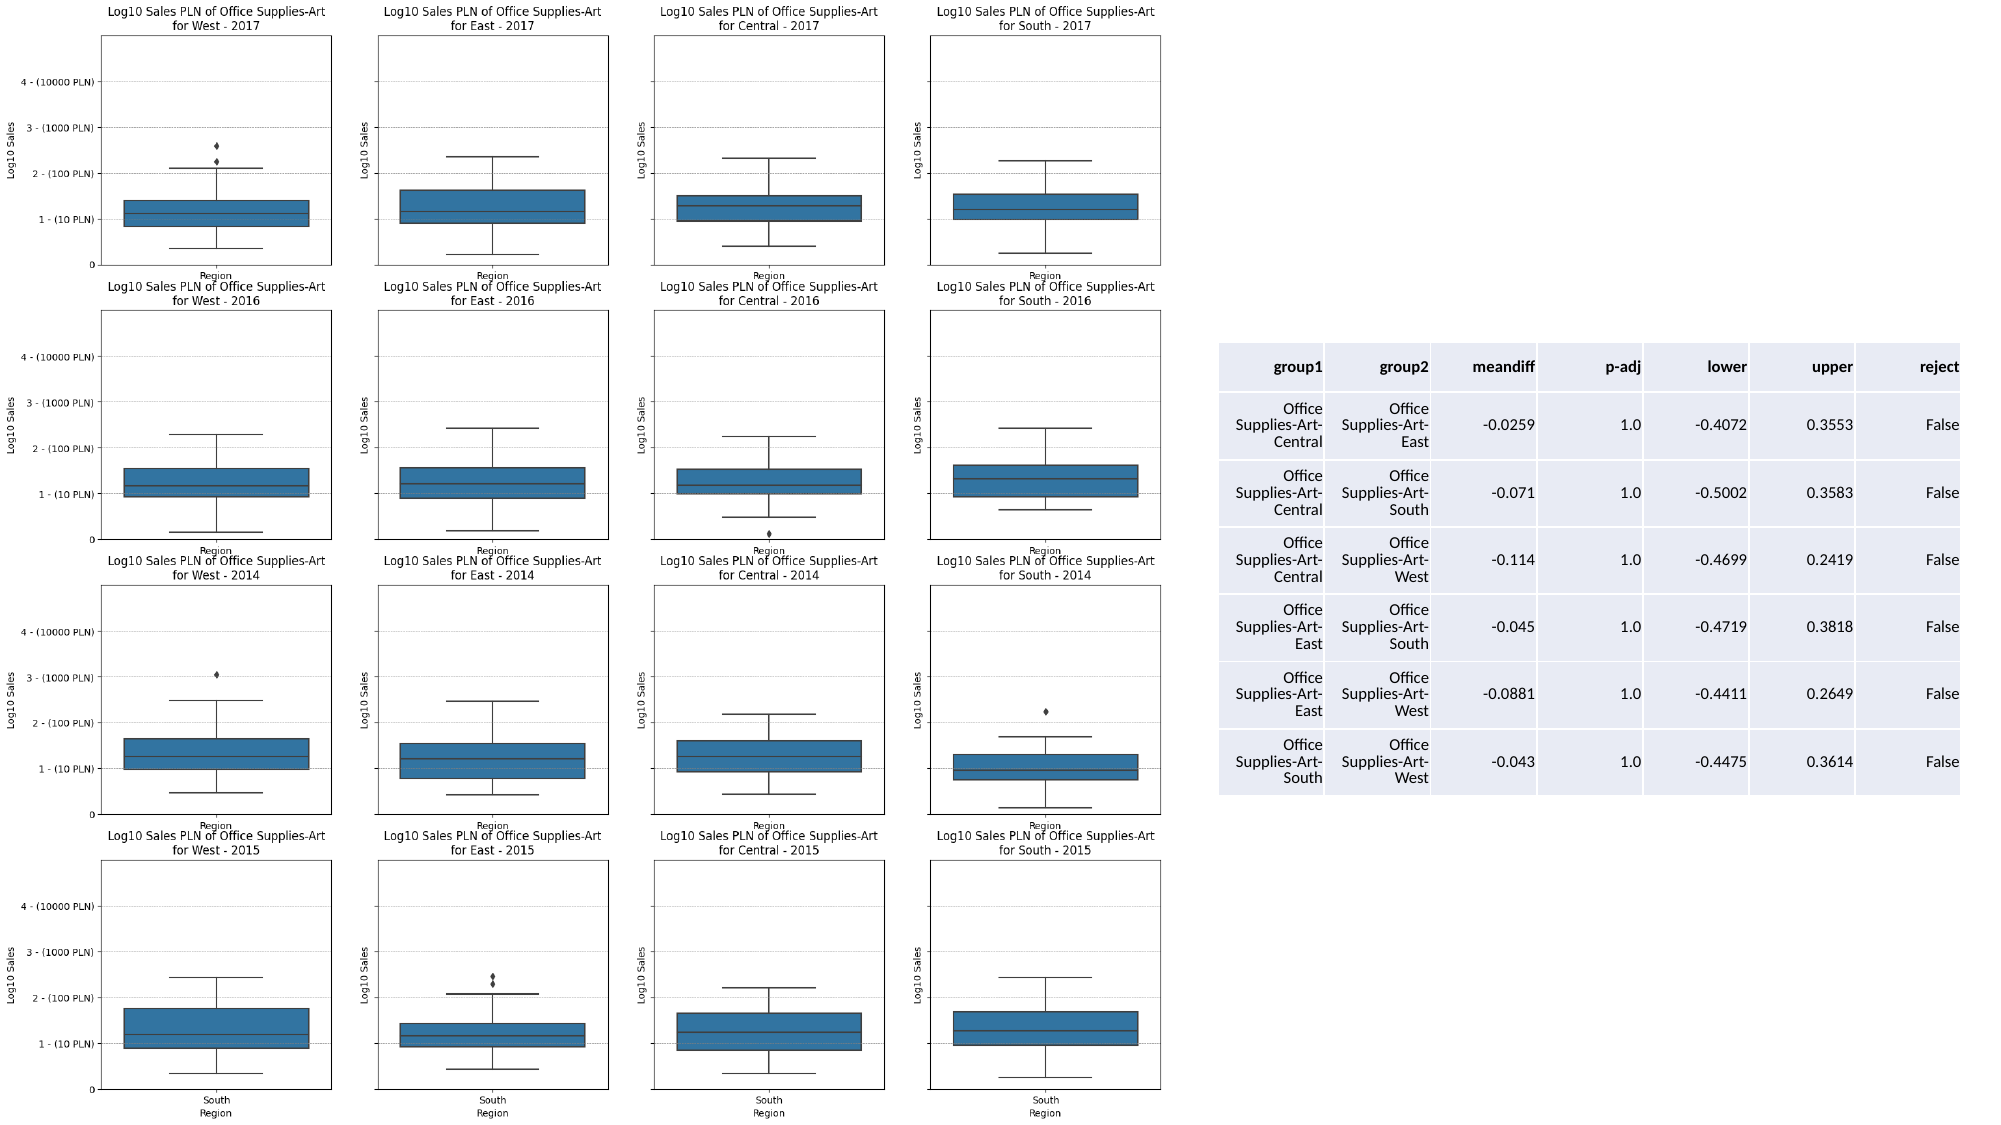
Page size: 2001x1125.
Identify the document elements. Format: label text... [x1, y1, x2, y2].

table_header group1 [1219, 343, 1323, 391]
table_cell -0.4072 [1644, 393, 1748, 459]
table_cell 0.2649 [1750, 662, 1854, 728]
table_cell 1.0 [1538, 528, 1642, 593]
table_cell 1.0 [1538, 393, 1642, 459]
table_cell False [1856, 461, 1960, 526]
table_cell -0.0881 [1431, 662, 1536, 728]
table_cell Office Supplies-Art-West [1325, 730, 1430, 795]
table_cell Office Supplies-Art-East [1219, 662, 1323, 728]
table_cell -0.043 [1431, 730, 1536, 795]
table_cell Office Supplies-Art-South [1219, 730, 1323, 795]
table_cell 0.3553 [1750, 393, 1854, 459]
table_cell -0.4411 [1644, 662, 1748, 728]
table_cell Office Supplies-Art-Central [1219, 461, 1323, 526]
table_cell False [1856, 528, 1960, 593]
table_cell -0.071 [1431, 461, 1536, 526]
table_cell False [1856, 730, 1960, 795]
table_cell Office Supplies-Art-East [1219, 595, 1323, 661]
table_cell Office Supplies-Art-South [1325, 461, 1430, 526]
table_cell Office Supplies-Art-East [1325, 393, 1430, 459]
table_cell 0.3614 [1750, 730, 1854, 795]
table_cell Office Supplies-Art-West [1325, 528, 1430, 593]
table_cell Office Supplies-Art-Central [1219, 528, 1323, 593]
table_cell 0.2419 [1750, 528, 1854, 593]
table_cell Office Supplies-Art-West [1325, 662, 1430, 728]
table_cell -0.0259 [1431, 393, 1536, 459]
table_cell 0.3583 [1750, 461, 1854, 526]
table_cell Office Supplies-Art-South [1325, 595, 1430, 661]
table_cell -0.045 [1431, 595, 1536, 661]
table_cell 1.0 [1538, 730, 1642, 795]
table_cell -0.4699 [1644, 528, 1748, 593]
table_cell 1.0 [1538, 595, 1642, 661]
table_header p-adj [1538, 343, 1642, 391]
table_cell False [1856, 393, 1960, 459]
table_header group2 [1325, 343, 1430, 391]
table_header upper [1750, 343, 1854, 391]
table_cell -0.5002 [1644, 461, 1748, 526]
table_cell 1.0 [1538, 461, 1642, 526]
table_cell False [1856, 595, 1960, 661]
table_cell -0.114 [1431, 528, 1536, 593]
table_cell 0.3818 [1750, 595, 1854, 661]
table_header reject [1856, 343, 1960, 391]
table_cell 1.0 [1538, 662, 1642, 728]
table_header lower [1644, 343, 1748, 391]
table_cell -0.4719 [1644, 595, 1748, 661]
table_cell Office Supplies-Art-Central [1219, 393, 1323, 459]
table_cell -0.4475 [1644, 730, 1748, 795]
picture [0, 0, 1167, 1125]
table_cell False [1856, 662, 1960, 728]
table_header meandiff [1431, 343, 1536, 391]
